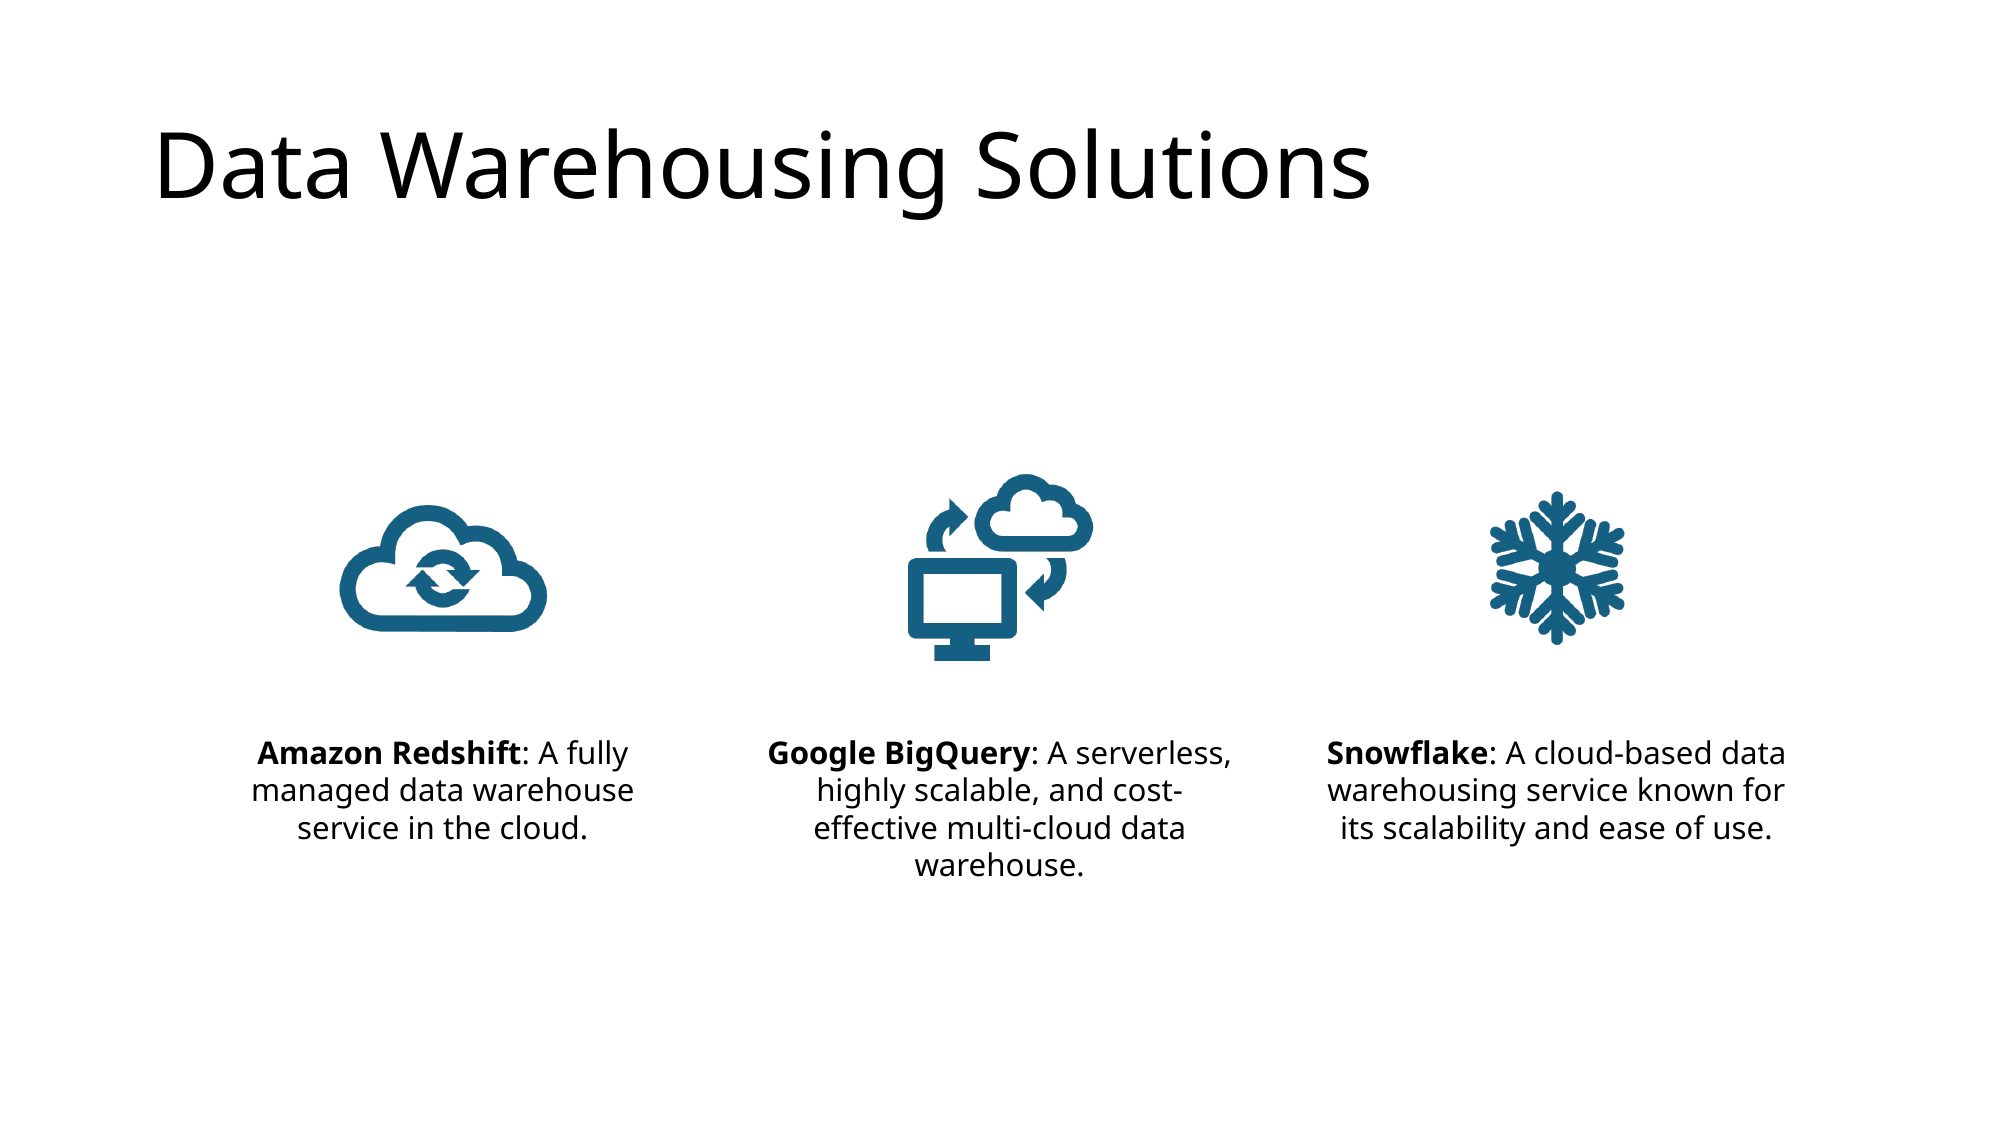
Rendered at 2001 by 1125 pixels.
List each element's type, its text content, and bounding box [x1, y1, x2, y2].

title Data Warehousing Solutions [137, 59, 1863, 278]
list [136, 298, 1863, 1014]
